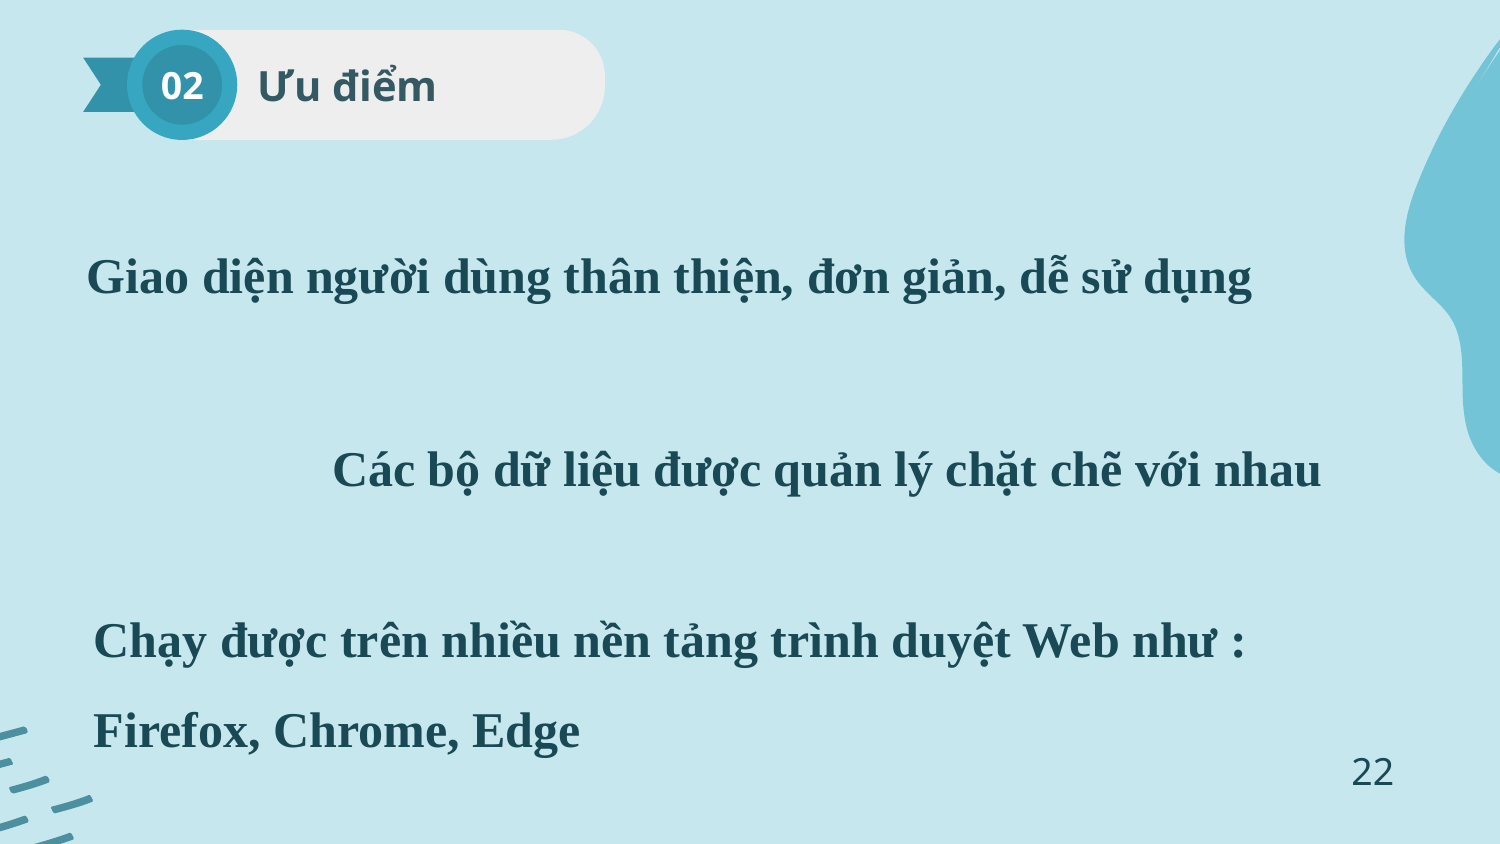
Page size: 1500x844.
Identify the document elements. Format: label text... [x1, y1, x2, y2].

text_box [83, 57, 133, 112]
text_box Ưu điểm [242, 54, 605, 115]
text_box 22 [1336, 740, 1410, 800]
text_box 02 [142, 44, 223, 125]
text_box [189, 29, 600, 140]
text_box Giao diện người dùng thân thiện, đơn giản, dễ sử dụng [71, 236, 1317, 382]
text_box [0, 675, 54, 844]
text_box [127, 29, 238, 140]
text_box Các bộ dữ liệu được quản lý chặt chẽ với nhau [317, 399, 1353, 570]
text_box Chạy được trên nhiều nền tảng trình duyệt Web như : Firefox, Chrome, Edge [78, 570, 1439, 765]
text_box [1305, 105, 1500, 370]
